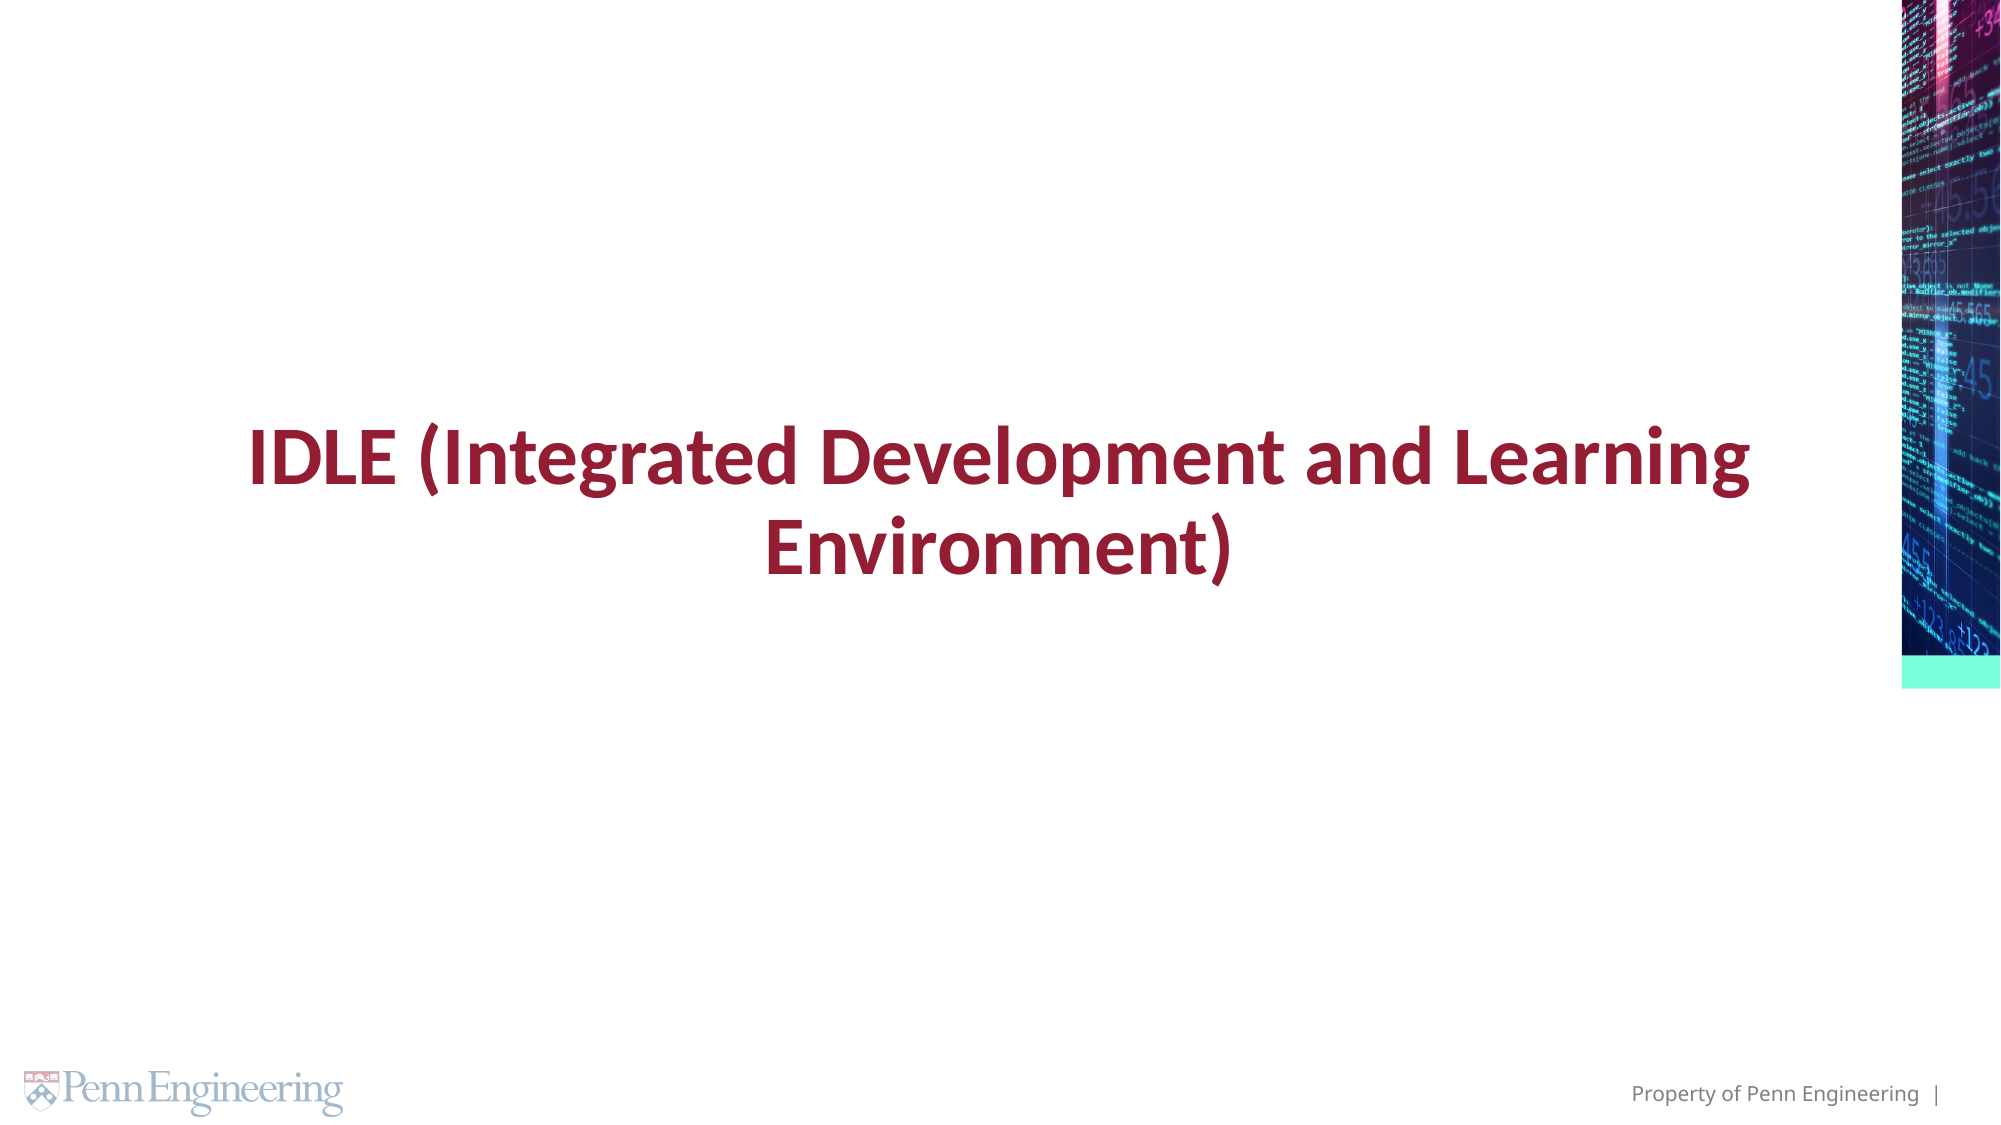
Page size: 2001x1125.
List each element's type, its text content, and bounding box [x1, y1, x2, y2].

picture [1901, 0, 2001, 655]
title IDLE (Integrated Development and Learning Environment) [158, 441, 1842, 563]
